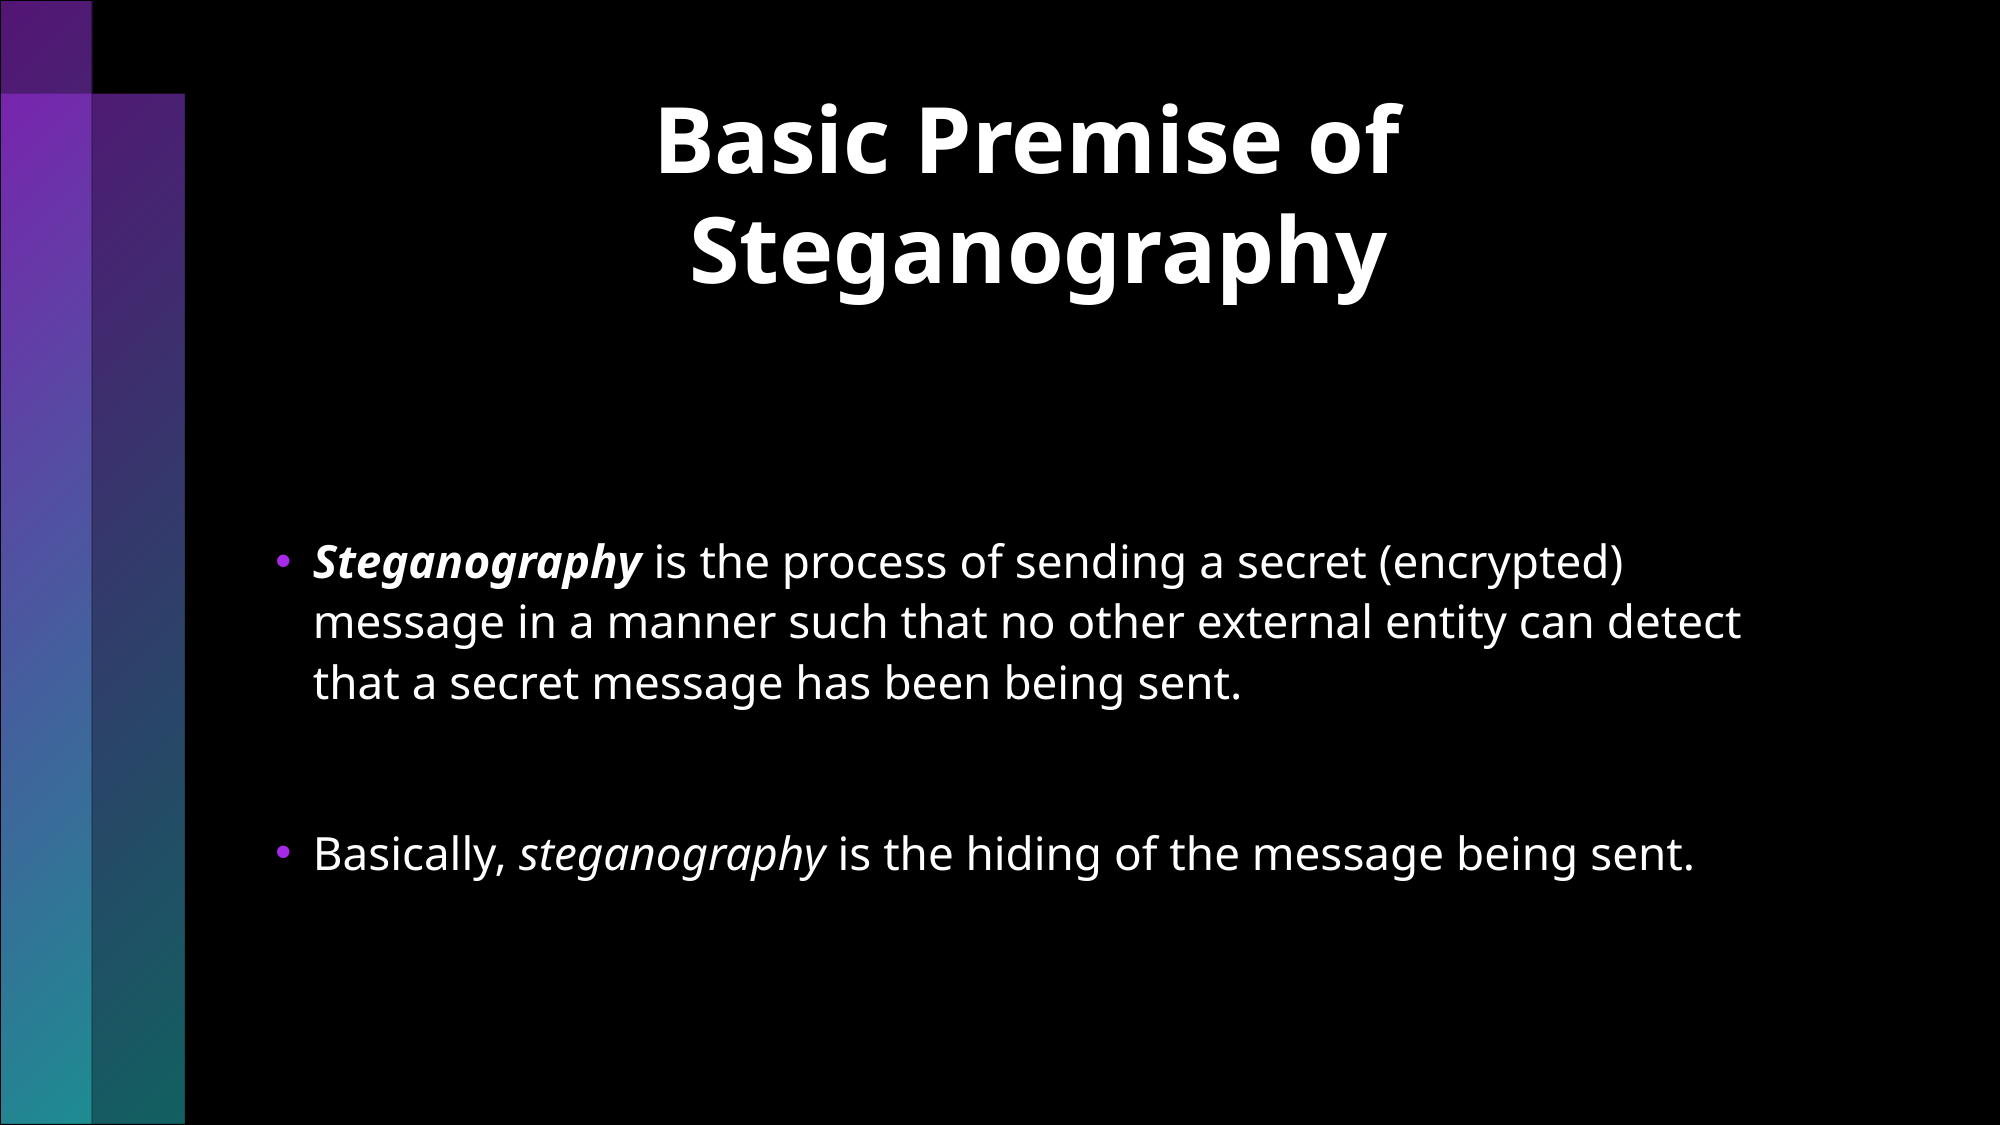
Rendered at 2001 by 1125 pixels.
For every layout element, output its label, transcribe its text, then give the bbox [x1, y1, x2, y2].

title Basic Premise of Steganography [260, 74, 1817, 329]
list Steganography is the process of sending a secret (encrypted) message in a manner such that no other external entity can detect that a secret message has been being sent. Basically, steganography is the hiding of the message being sent. [260, 354, 1817, 999]
